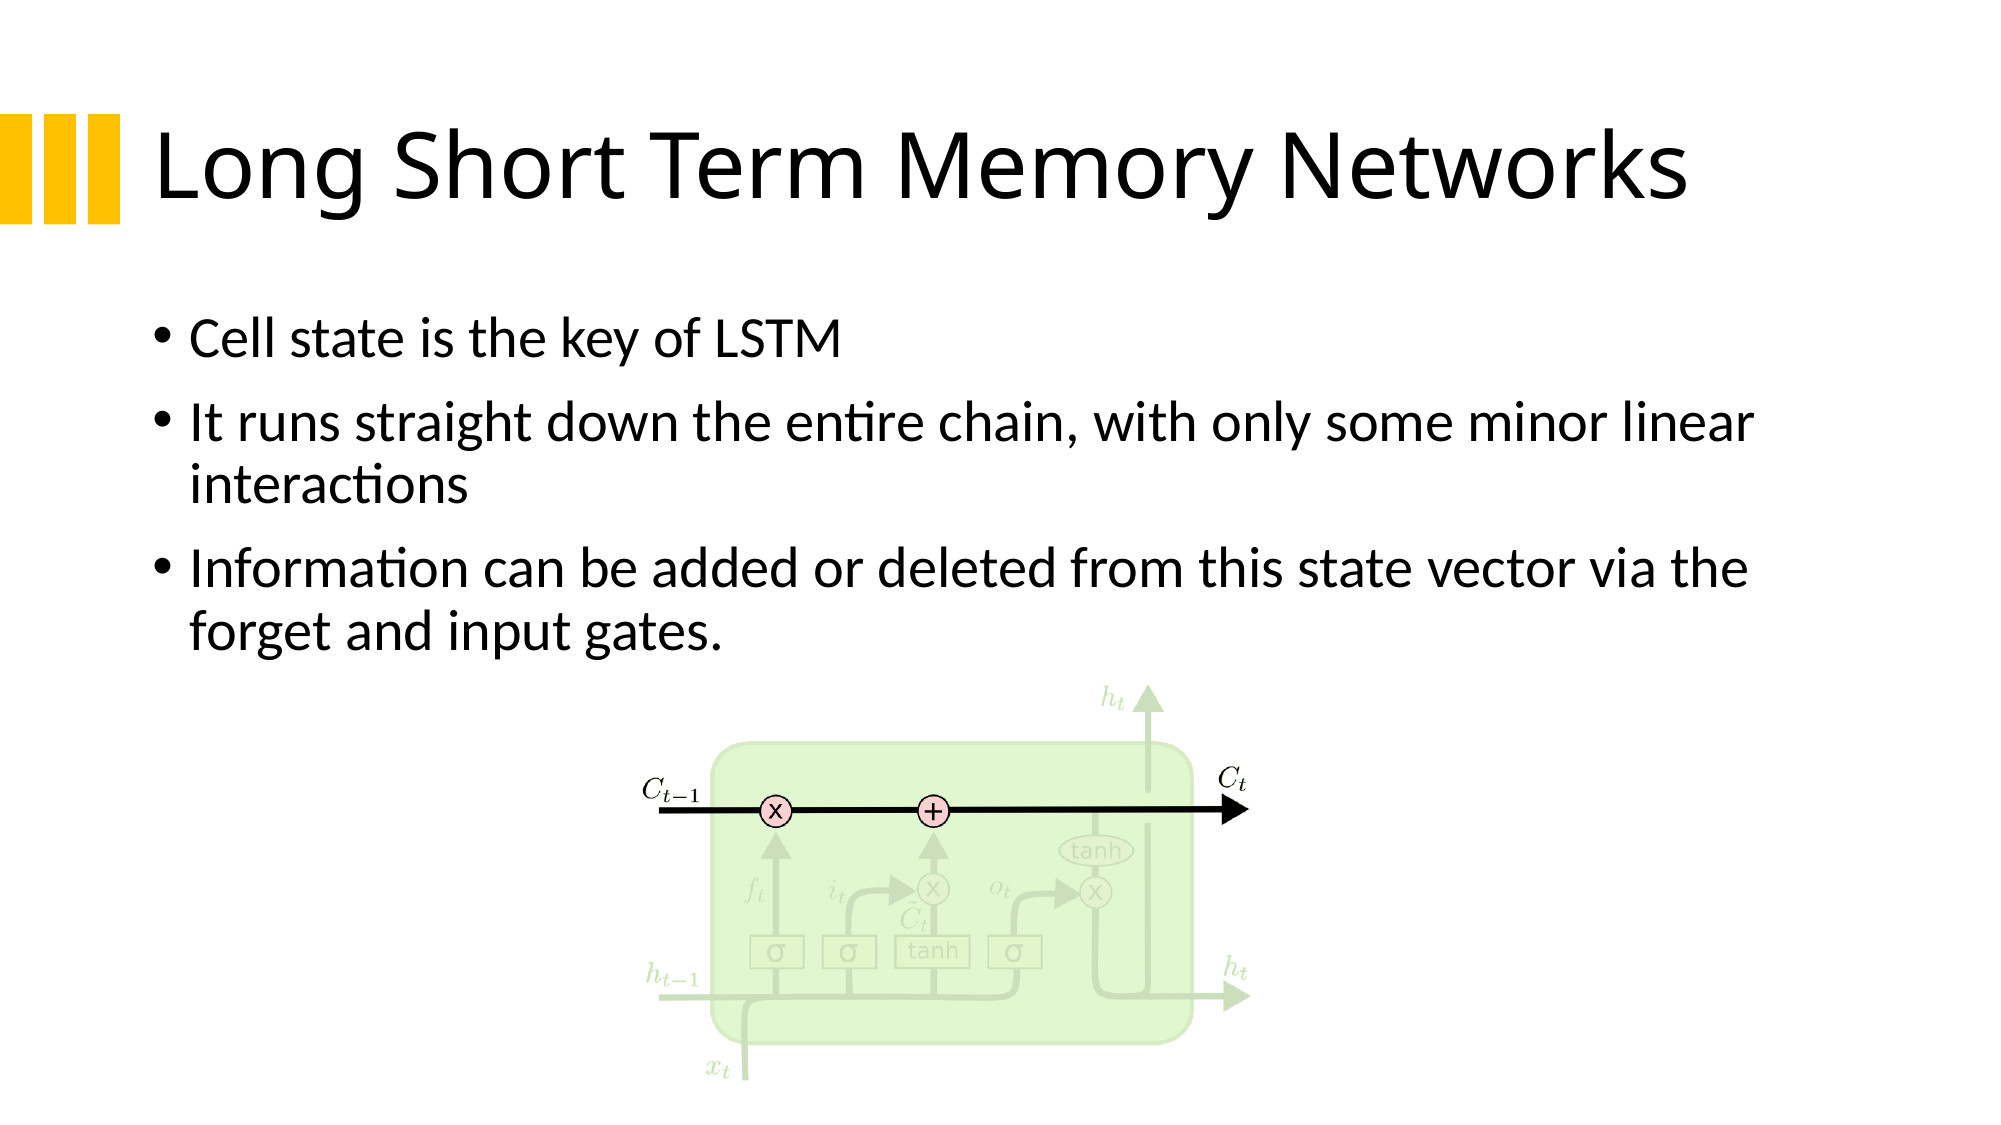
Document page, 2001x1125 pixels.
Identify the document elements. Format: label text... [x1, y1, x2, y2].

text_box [0, 113, 120, 225]
picture [299, 677, 1632, 1090]
list Cell state is the key of LSTM It runs straight down the entire chain, with only some minor linear interactions Information can be added or deleted from this state vector via the forget and input gates. [137, 299, 1863, 1014]
title Long Short Term Memory Networks [137, 59, 1863, 278]
